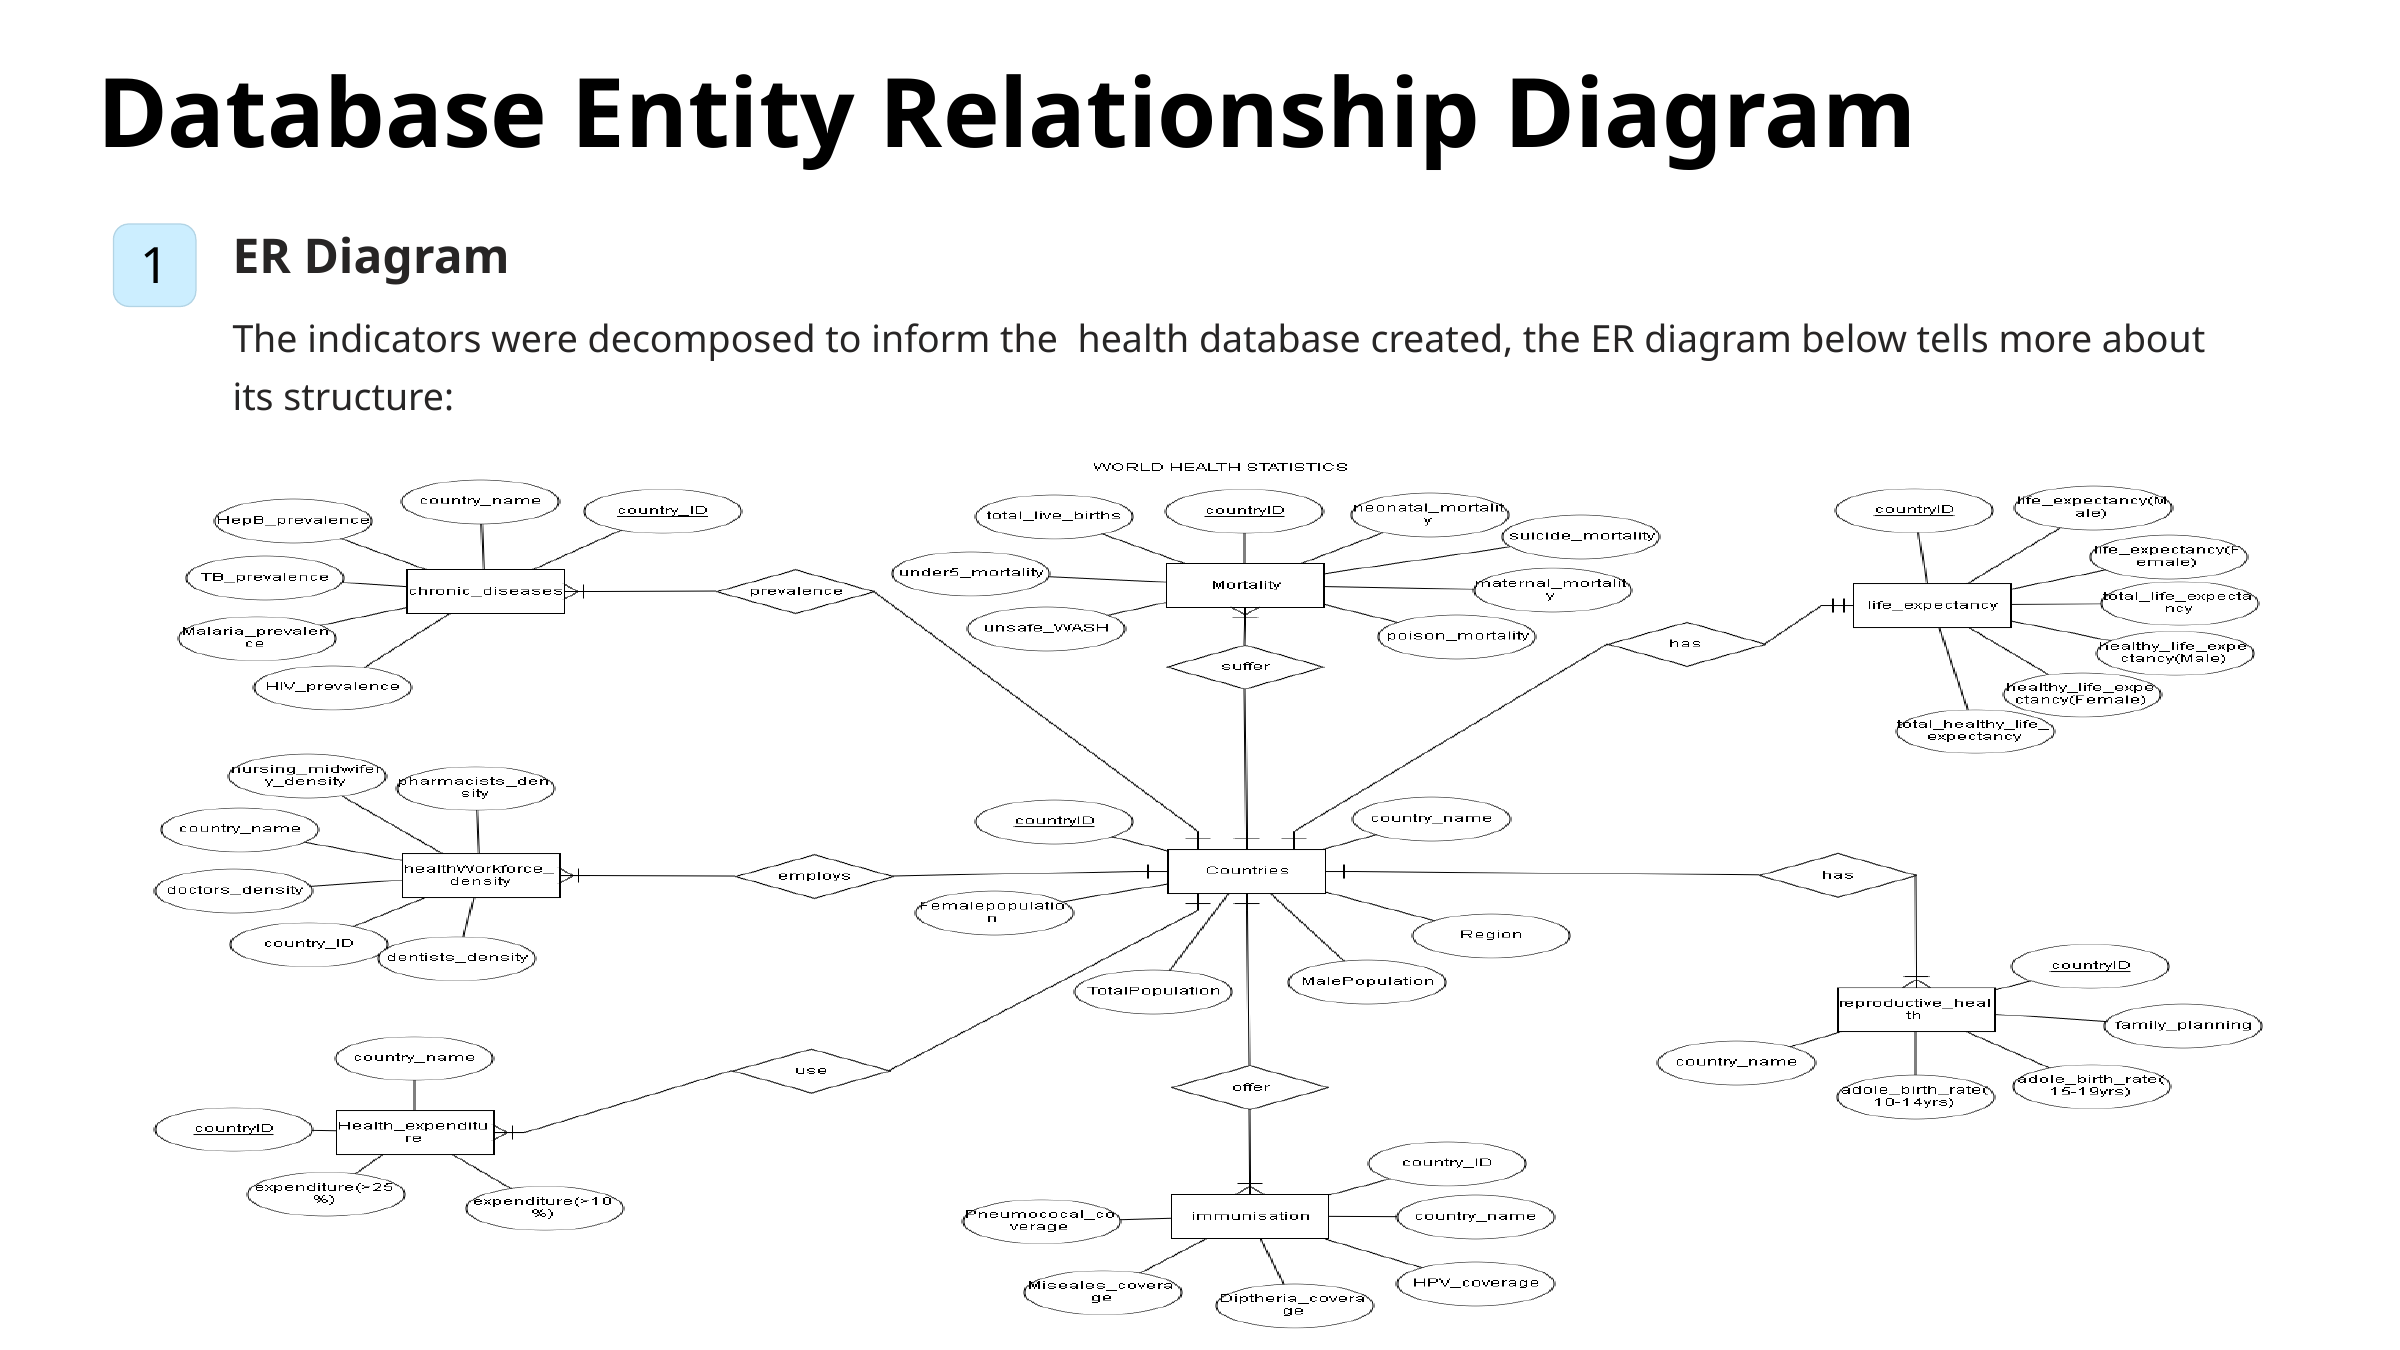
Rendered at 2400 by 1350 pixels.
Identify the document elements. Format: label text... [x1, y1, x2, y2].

text_box [113, 223, 196, 307]
picture [113, 440, 2303, 1350]
text_box Database Entity Relationship Diagram [97, 76, 1429, 168]
text_box The indicators were decomposed to inform the health database created, the ER diagram below tells more about its structure: [232, 301, 2226, 419]
text_box ER Diagram [232, 223, 714, 285]
text_box 1 [138, 236, 171, 295]
